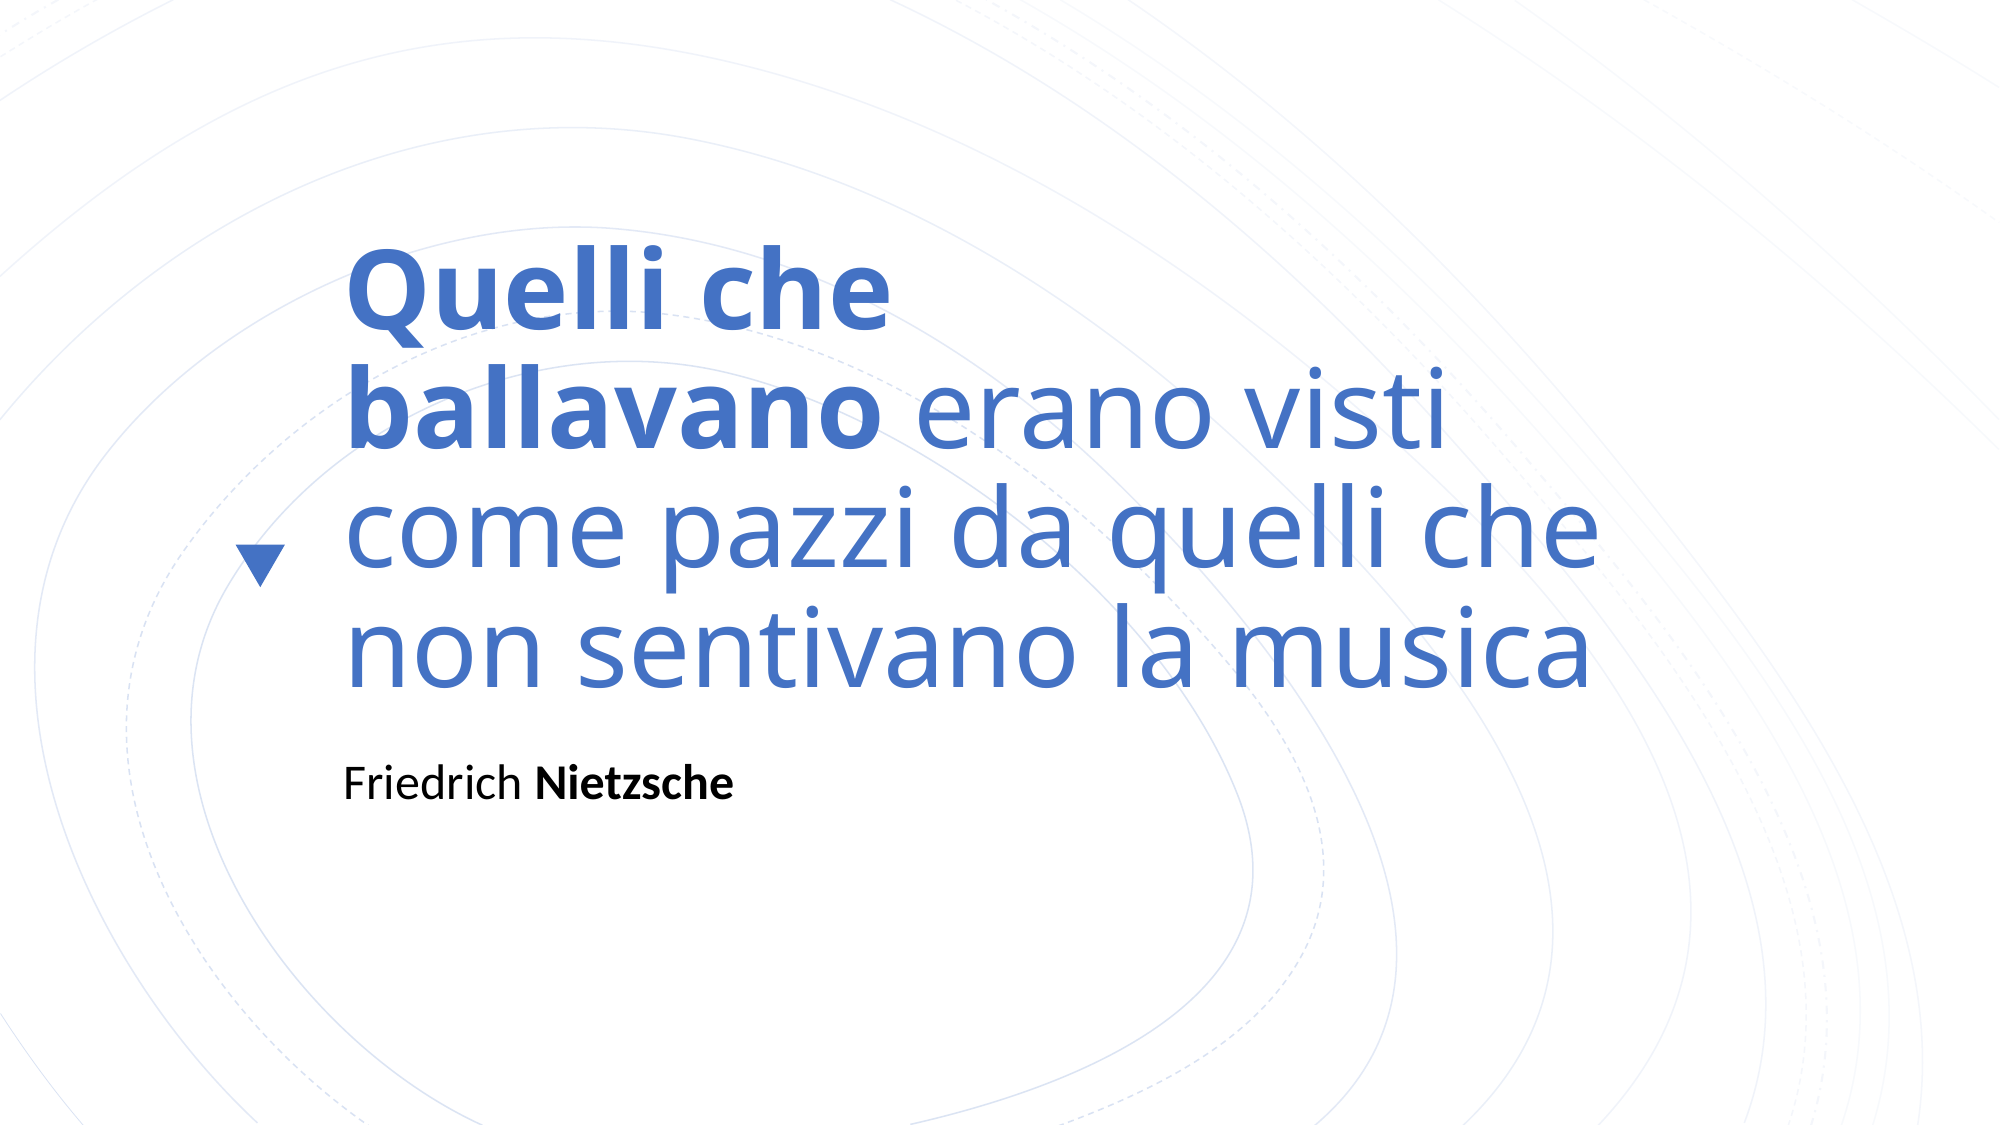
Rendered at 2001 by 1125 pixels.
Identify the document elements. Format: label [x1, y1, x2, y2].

text_box [0, 0, 1999, 1125]
